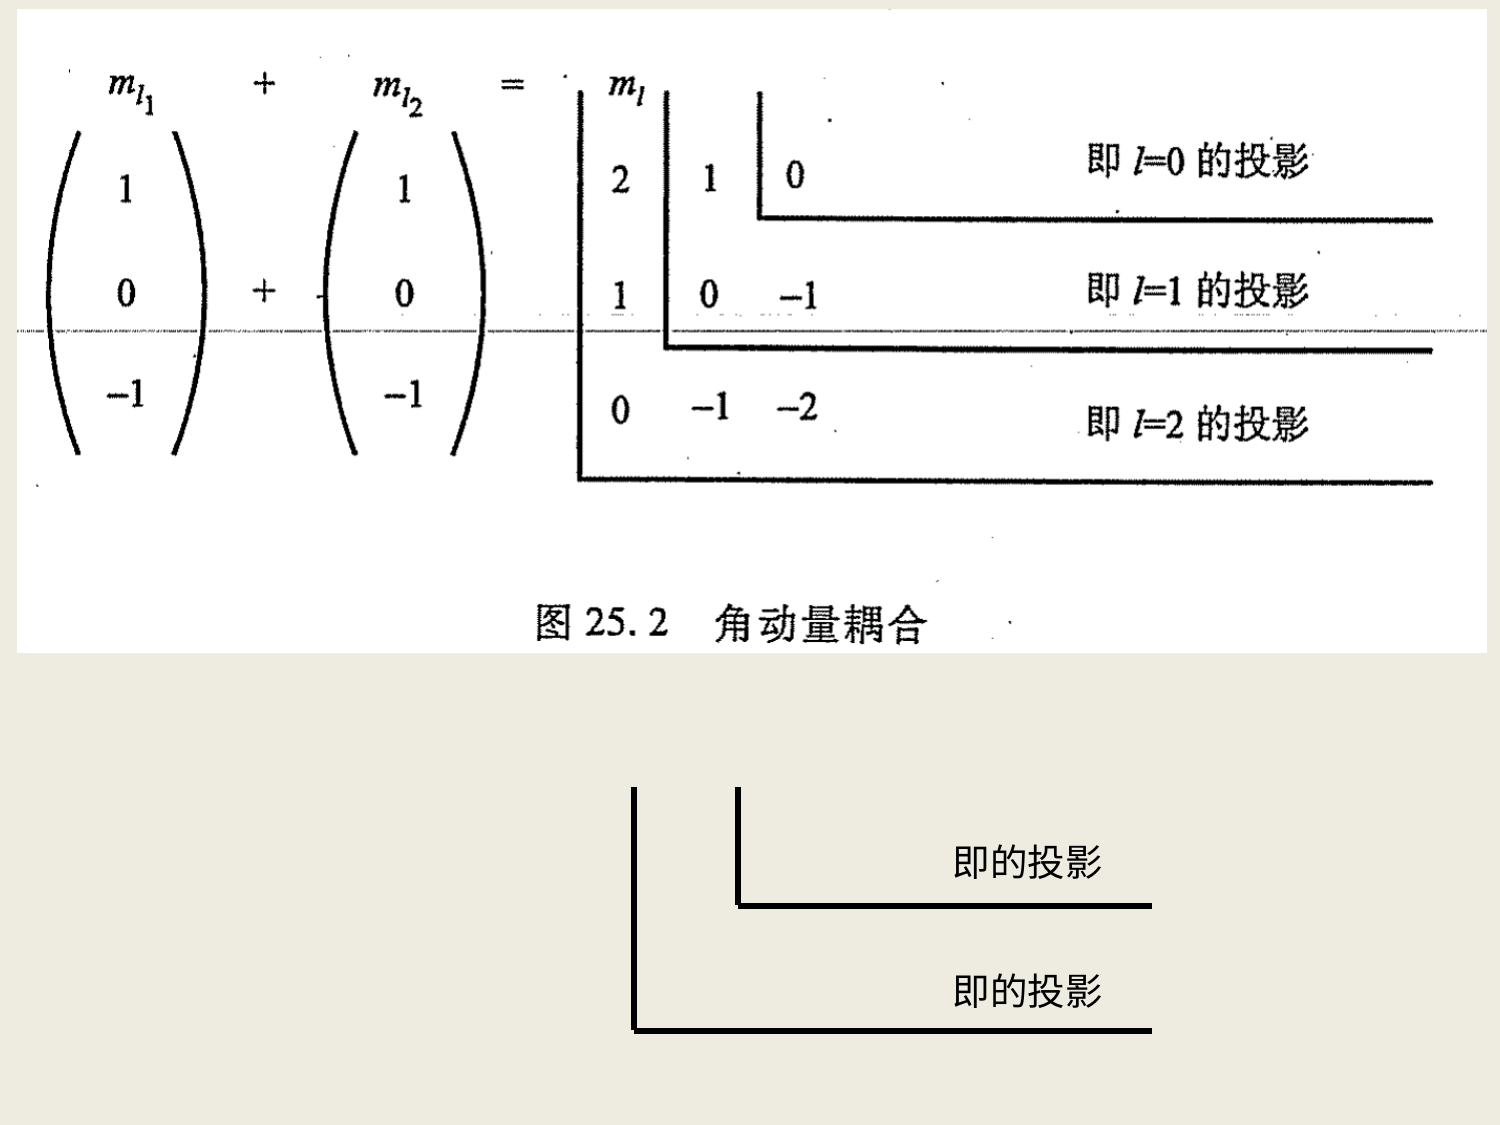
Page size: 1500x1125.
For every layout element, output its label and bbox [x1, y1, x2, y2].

text_box [41, 715, 1164, 1033]
picture [17, 9, 1487, 653]
